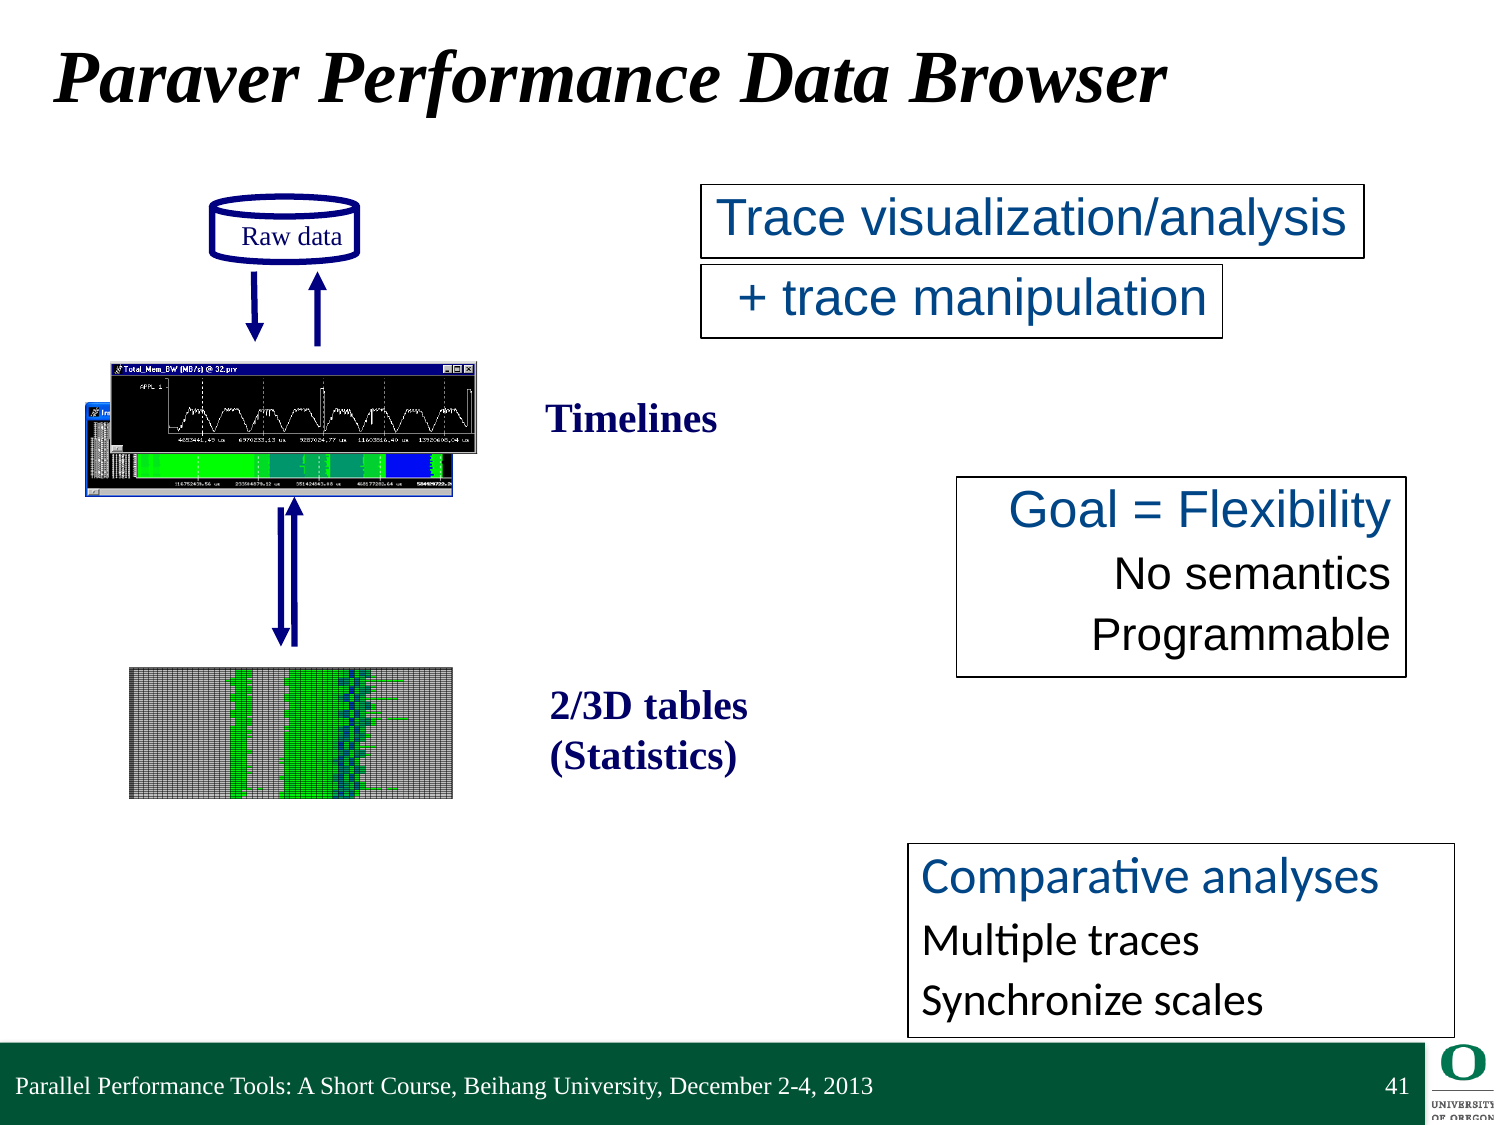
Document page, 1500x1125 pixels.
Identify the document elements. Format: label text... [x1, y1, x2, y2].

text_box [110, 196, 479, 799]
footer Parallel Performance Tools: A Short Course, Beihang University, December 2-4, 2013 [0, 1044, 988, 1125]
text_box Comparative analyses Multiple traces Synchronize scales [908, 843, 1455, 1038]
text_box 2/3D tables (Statistics) [530, 668, 772, 788]
picture [85, 402, 110, 497]
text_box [317, 264, 1223, 347]
text_box Timelines [503, 378, 740, 451]
title Paraver Performance Data Browser [39, 0, 1500, 145]
text_box Trace visualization/analysis [700, 184, 1365, 258]
text_box Goal = Flexibility No semantics Programmable [956, 476, 1407, 677]
slide_number 41 [1074, 1044, 1425, 1125]
